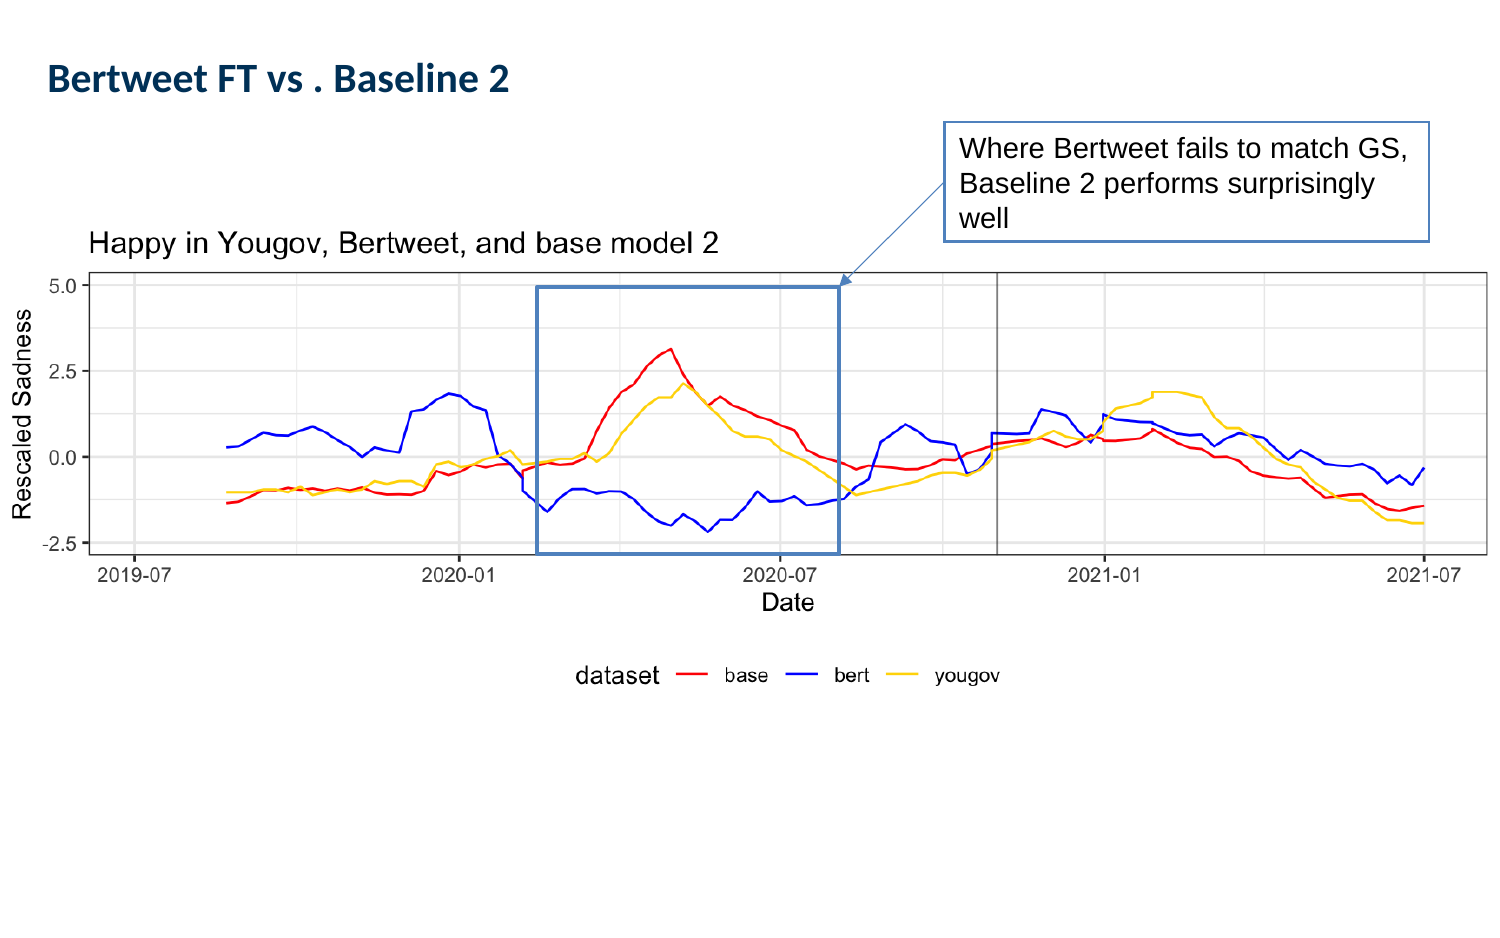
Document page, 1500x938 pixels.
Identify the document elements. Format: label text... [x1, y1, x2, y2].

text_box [838, 182, 945, 287]
text_box Where Bertweet fails to match GS, Baseline 2 performs surprisingly well [943, 121, 1430, 217]
picture [0, 218, 1500, 719]
title Bertweet FT vs . Baseline 2 [47, 27, 1453, 102]
